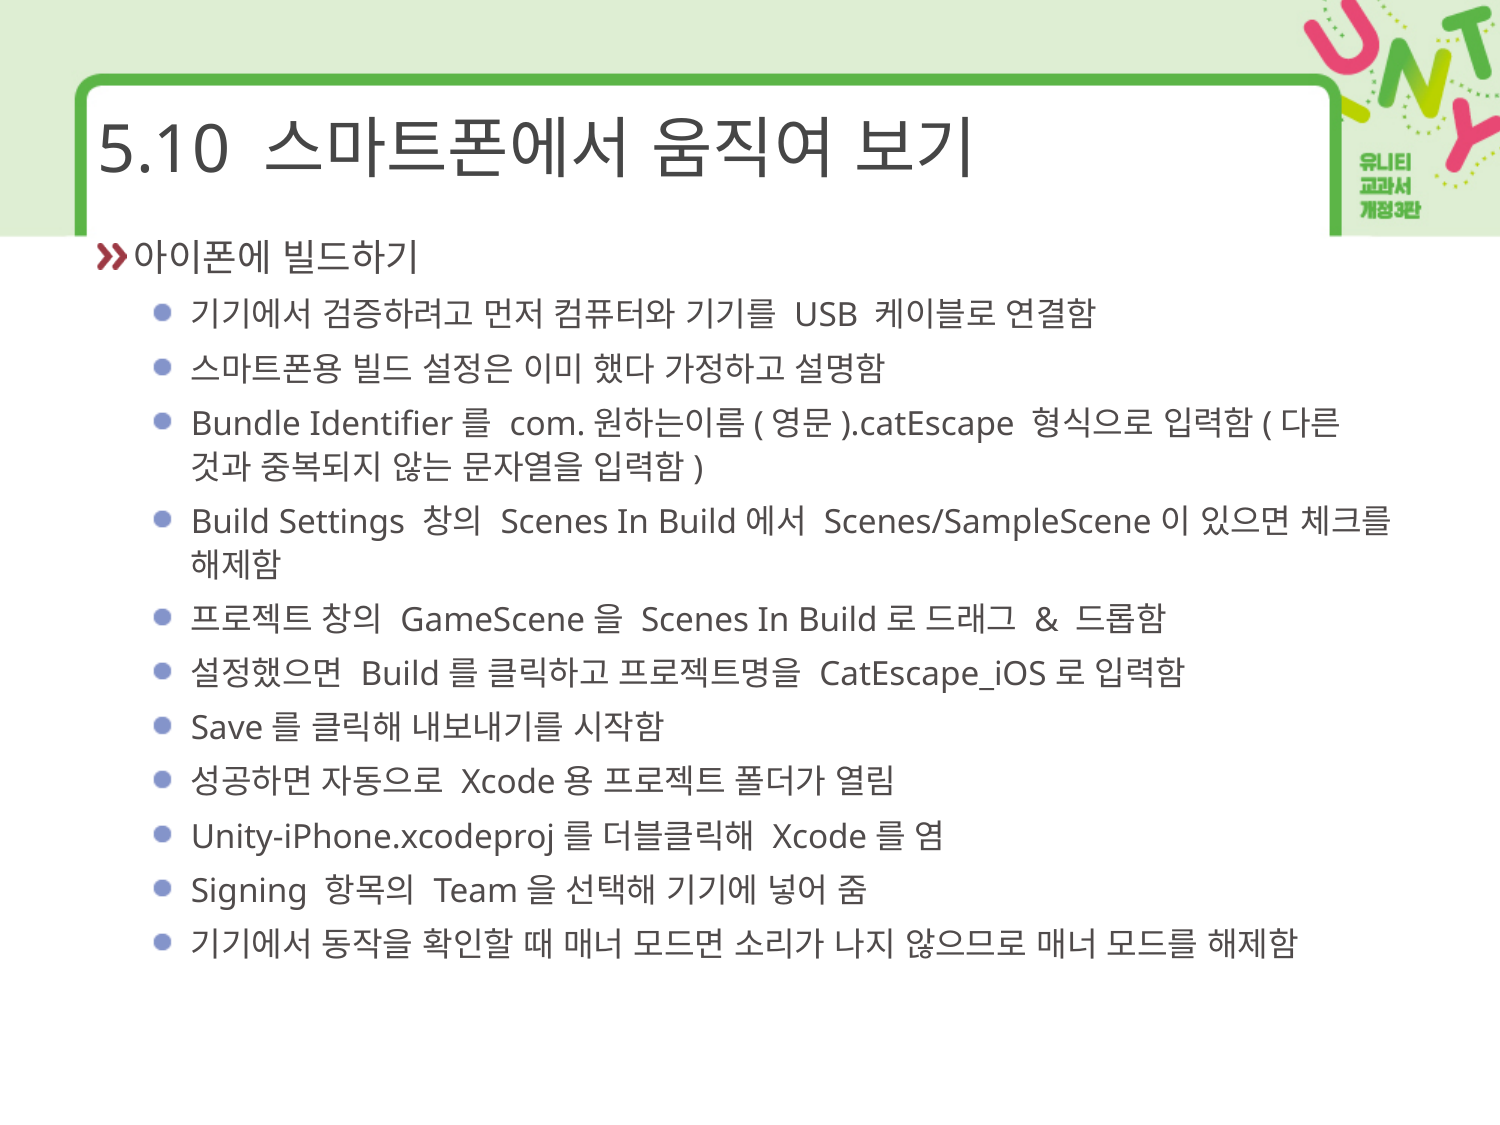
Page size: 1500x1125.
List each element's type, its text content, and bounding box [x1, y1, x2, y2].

title 5.10 스마트폰에서 움직여 보기 [82, 61, 1413, 193]
list 아이폰에 빌드하기 기기에서 검증하려고 먼저 컴퓨터와 기기를 USB 케이블로 연결함 스마트폰용 빌드 설정은 이미 했다 가정하고 설명함 Bundle Identifier를 com.원하는이름(영문).catEscape 형식으로 입력함(다른 것과 중복되지 않는 문자열을 입력함) Build Settings 창의 Scenes In Build에서 Scenes/SampleScene이 있으면 체크를 해제함 프로젝트 창의 GameScene을 Scenes In Build로 드래그 & 드롭함 설정했으면 Build를 클릭하고 프로젝트명을 CatEscape_iOS로 입력함 Save를 클릭해 내보내기를 시작함 성공하면 자동으로 Xcode용 프로젝트 폴더가 열림 Unity-iPhone.xcodeproj를 더블클릭해 Xcode를 염 Signing 항목의 Team을 선택해 기기에 넣어 줌 기기에서 동작을 확인할 때 매너 모드면 소리가 나지 않으므로 매너 모드를 해제함 [81, 222, 1412, 1037]
picture [0, 0, 1500, 1125]
